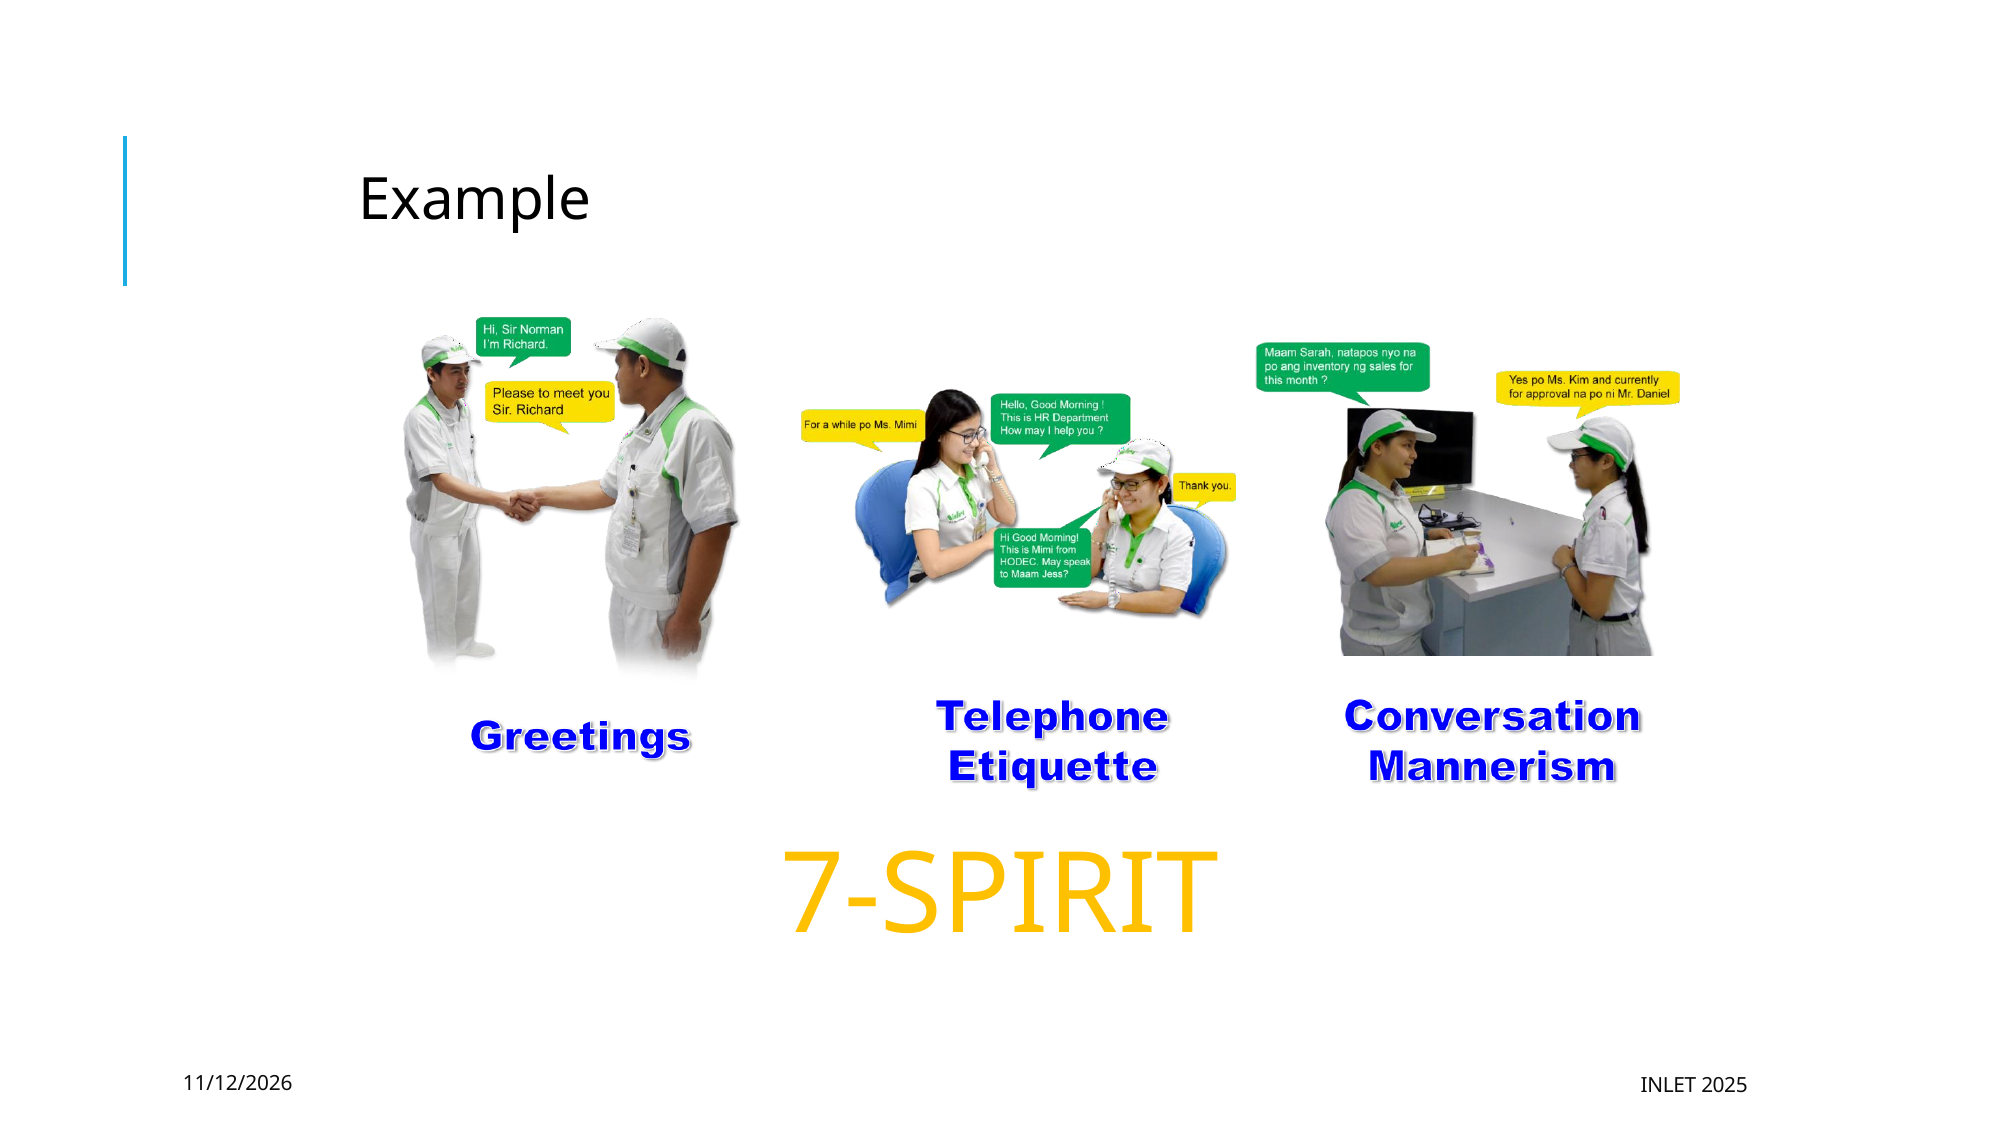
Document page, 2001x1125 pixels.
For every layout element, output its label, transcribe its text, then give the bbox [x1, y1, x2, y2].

picture [1254, 342, 1680, 656]
footer INLET 2025 [794, 1061, 1763, 1107]
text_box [1343, 697, 1644, 735]
text_box 7-SPIRIT [765, 812, 1235, 963]
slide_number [168, 1061, 522, 1107]
text_box Example [356, 158, 637, 231]
picture [402, 315, 742, 685]
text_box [934, 698, 1173, 794]
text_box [469, 718, 694, 764]
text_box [1368, 748, 1619, 785]
picture [800, 388, 1236, 621]
